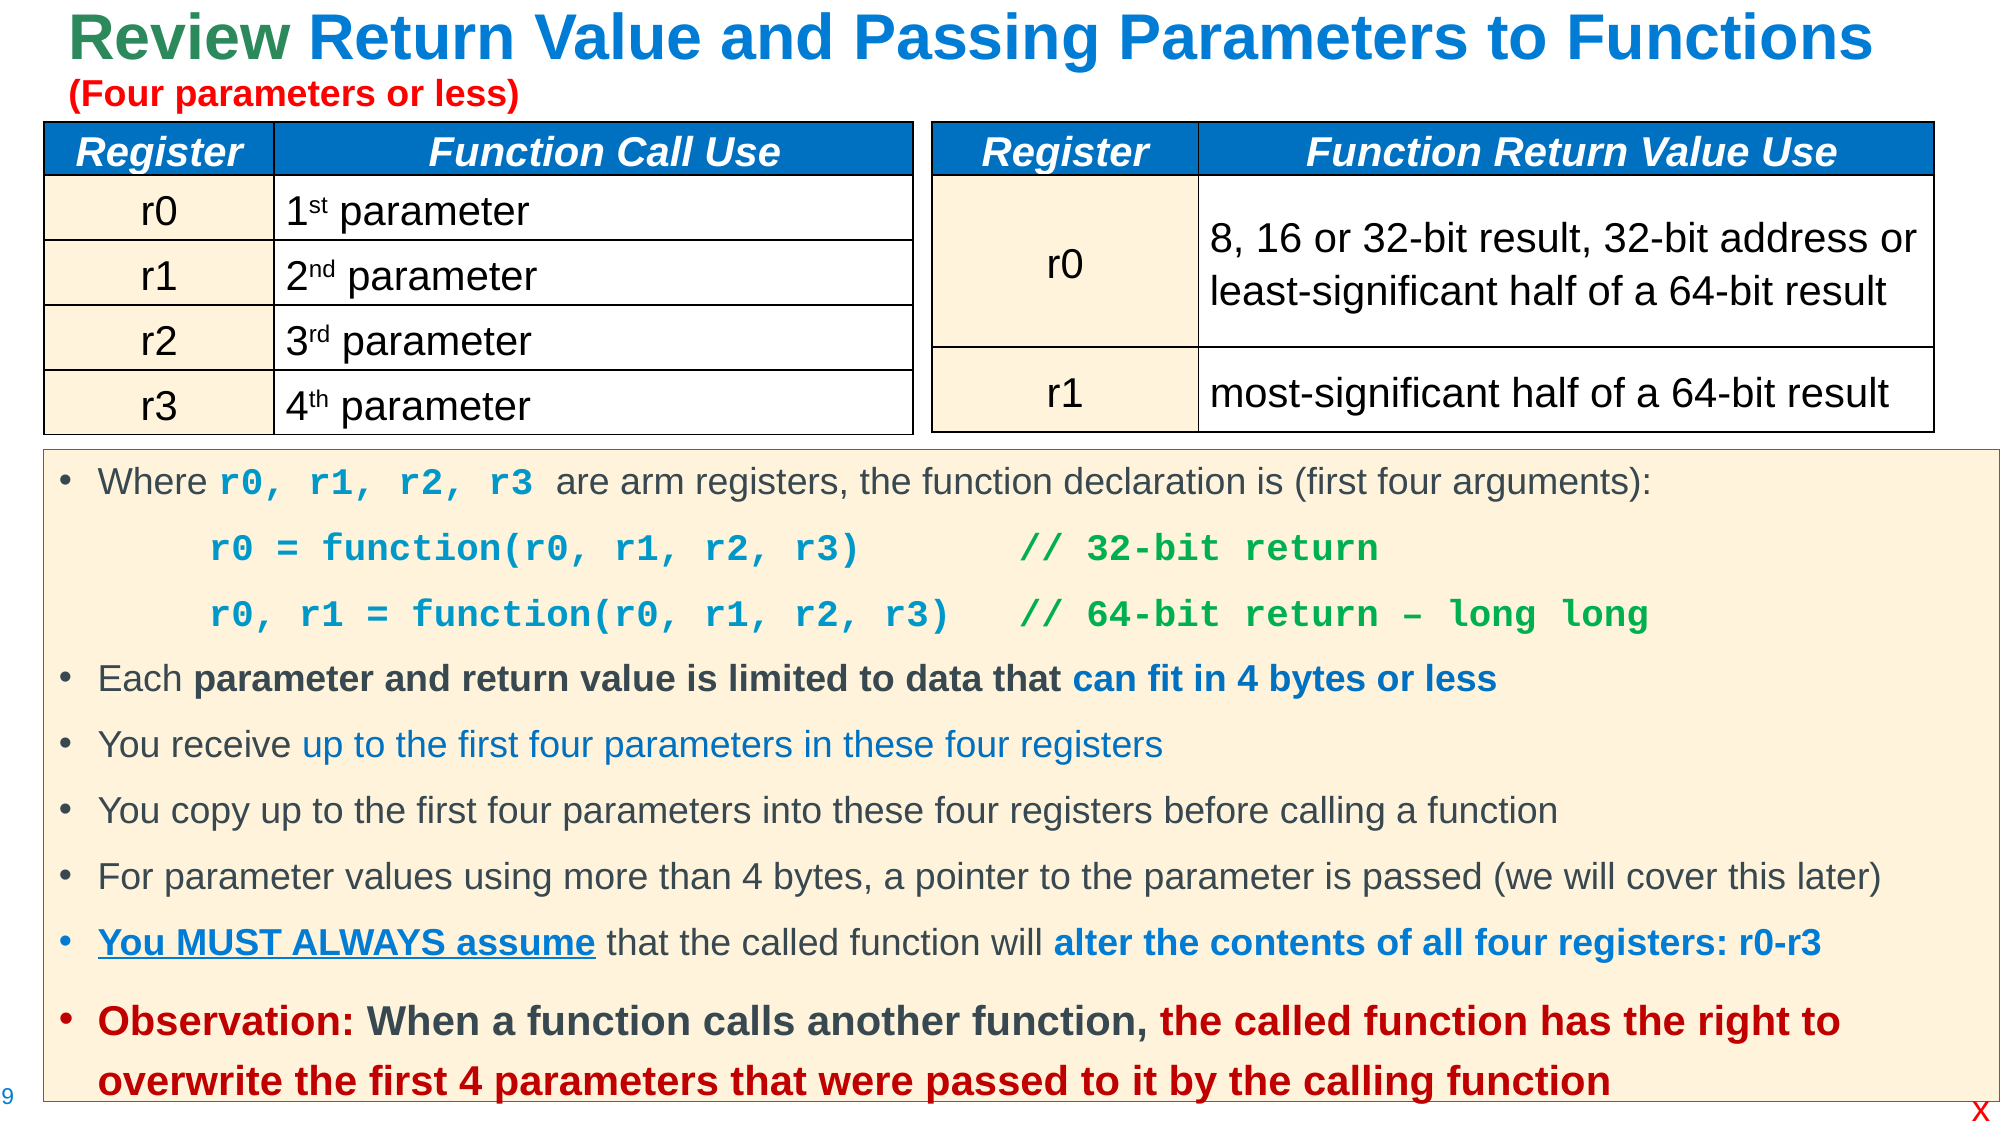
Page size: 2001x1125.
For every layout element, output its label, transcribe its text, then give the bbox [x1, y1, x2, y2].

table_cell 1st parameter [275, 176, 912, 239]
table_cell 4th parameter [275, 371, 912, 434]
table_cell r1 [45, 241, 273, 304]
table_cell r3 [45, 371, 273, 434]
table_header Function Return Value Use [1199, 123, 1933, 174]
title Review Return Value and Passing Parameters to Functions (Four parameters or less) [53, 57, 2000, 122]
table_cell 8, 16 or 32-bit result, 32-bit address or least-significant half of a 64-bit result [1199, 176, 1933, 346]
table_cell r1 [933, 348, 1198, 431]
table_header Function Call Use [275, 123, 912, 174]
table_cell r0 [933, 176, 1198, 346]
table_cell 2nd parameter [275, 241, 912, 304]
table_cell most-significant half of a 64-bit result [1199, 348, 1933, 431]
text_box x [1956, 1076, 2000, 1125]
list Where r0, r1, r2, r3 are arm registers, the function declaration is (first four arguments): r0 = function(r0, r1, r2, r3) // 32-bit return r0, r1 = function(r0, r1, r2, r3) // 64-bit return – long long Each parameter and return value is limited to data that can fit in 4 bytes or less You receive up to the first four parameters in these four registers You copy up to the first four parameters into these four registers before calling a function For parameter values using more than 4 bytes, a pointer to the parameter is passed (we will cover this later) You MUST ALWAYS assume that the called function will alter the contents of all four registers: r0-r3 Observation: When a function calls another function, the called function has the right to overwrite the first 4 parameters that were passed to it by the calling function [43, 449, 2000, 1102]
table_cell 3rd parameter [275, 306, 912, 369]
table_cell r2 [45, 306, 273, 369]
table_cell r0 [45, 176, 273, 239]
table_header Register [933, 123, 1198, 174]
table_header Register [45, 123, 273, 174]
